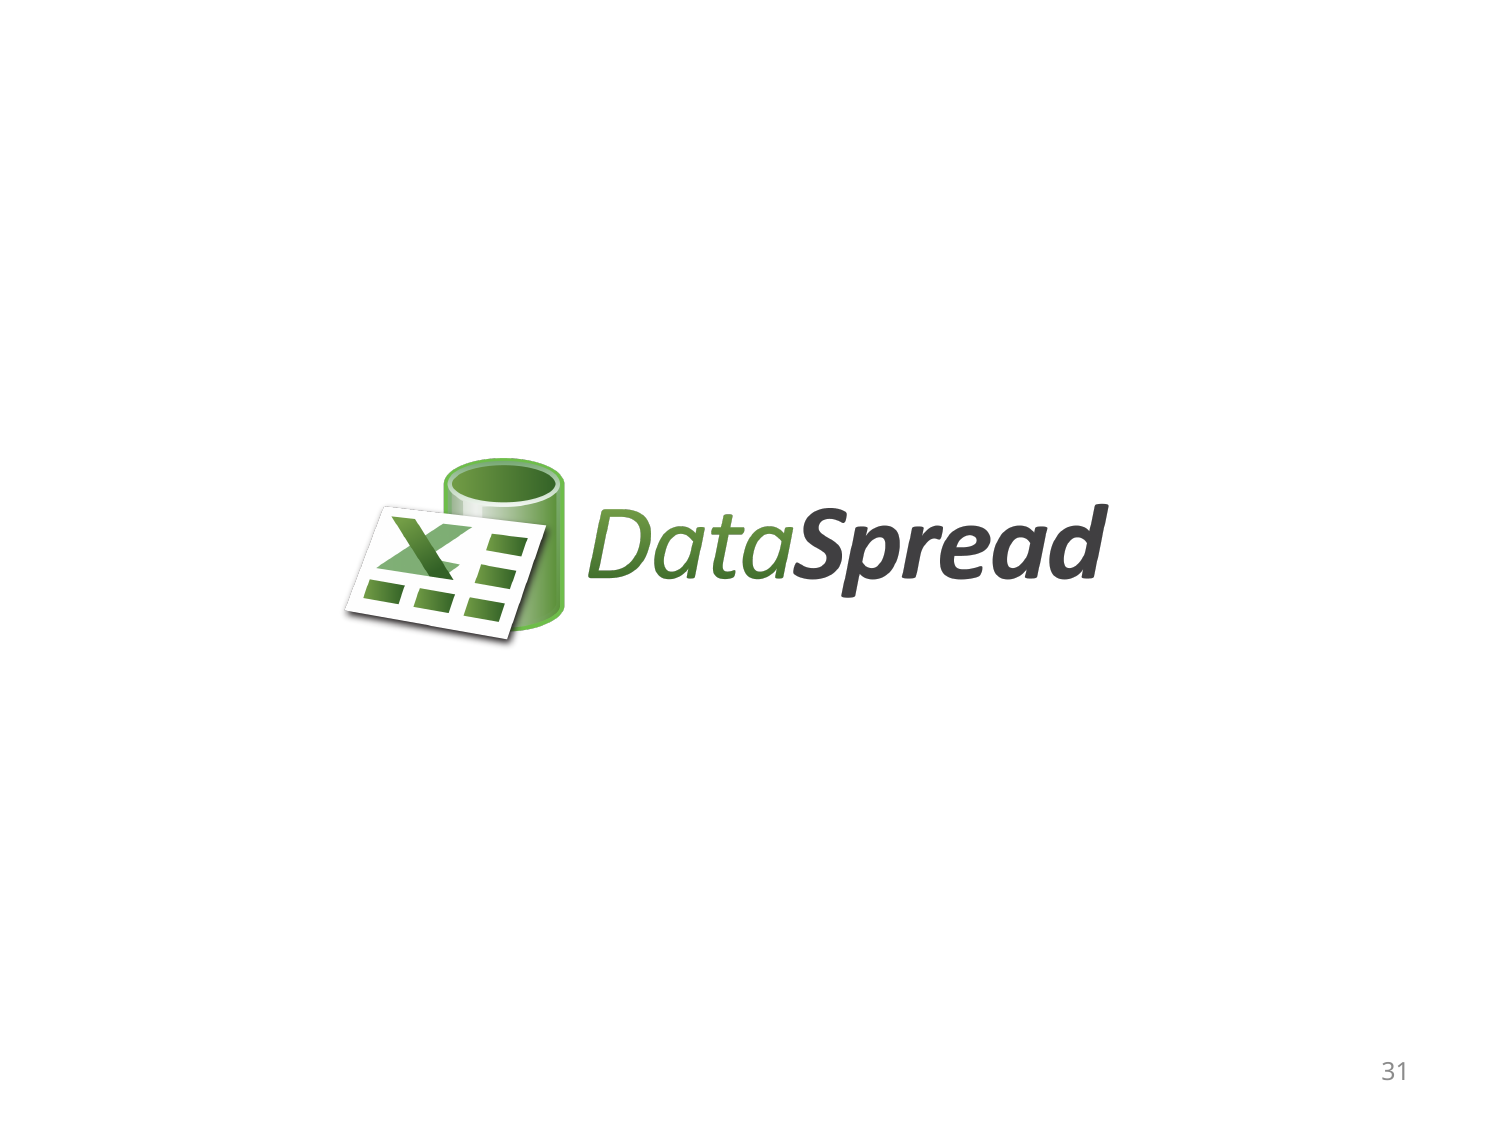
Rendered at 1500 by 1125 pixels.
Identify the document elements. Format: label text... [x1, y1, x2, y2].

picture [338, 445, 1112, 655]
slide_number 31 [1074, 1042, 1425, 1103]
